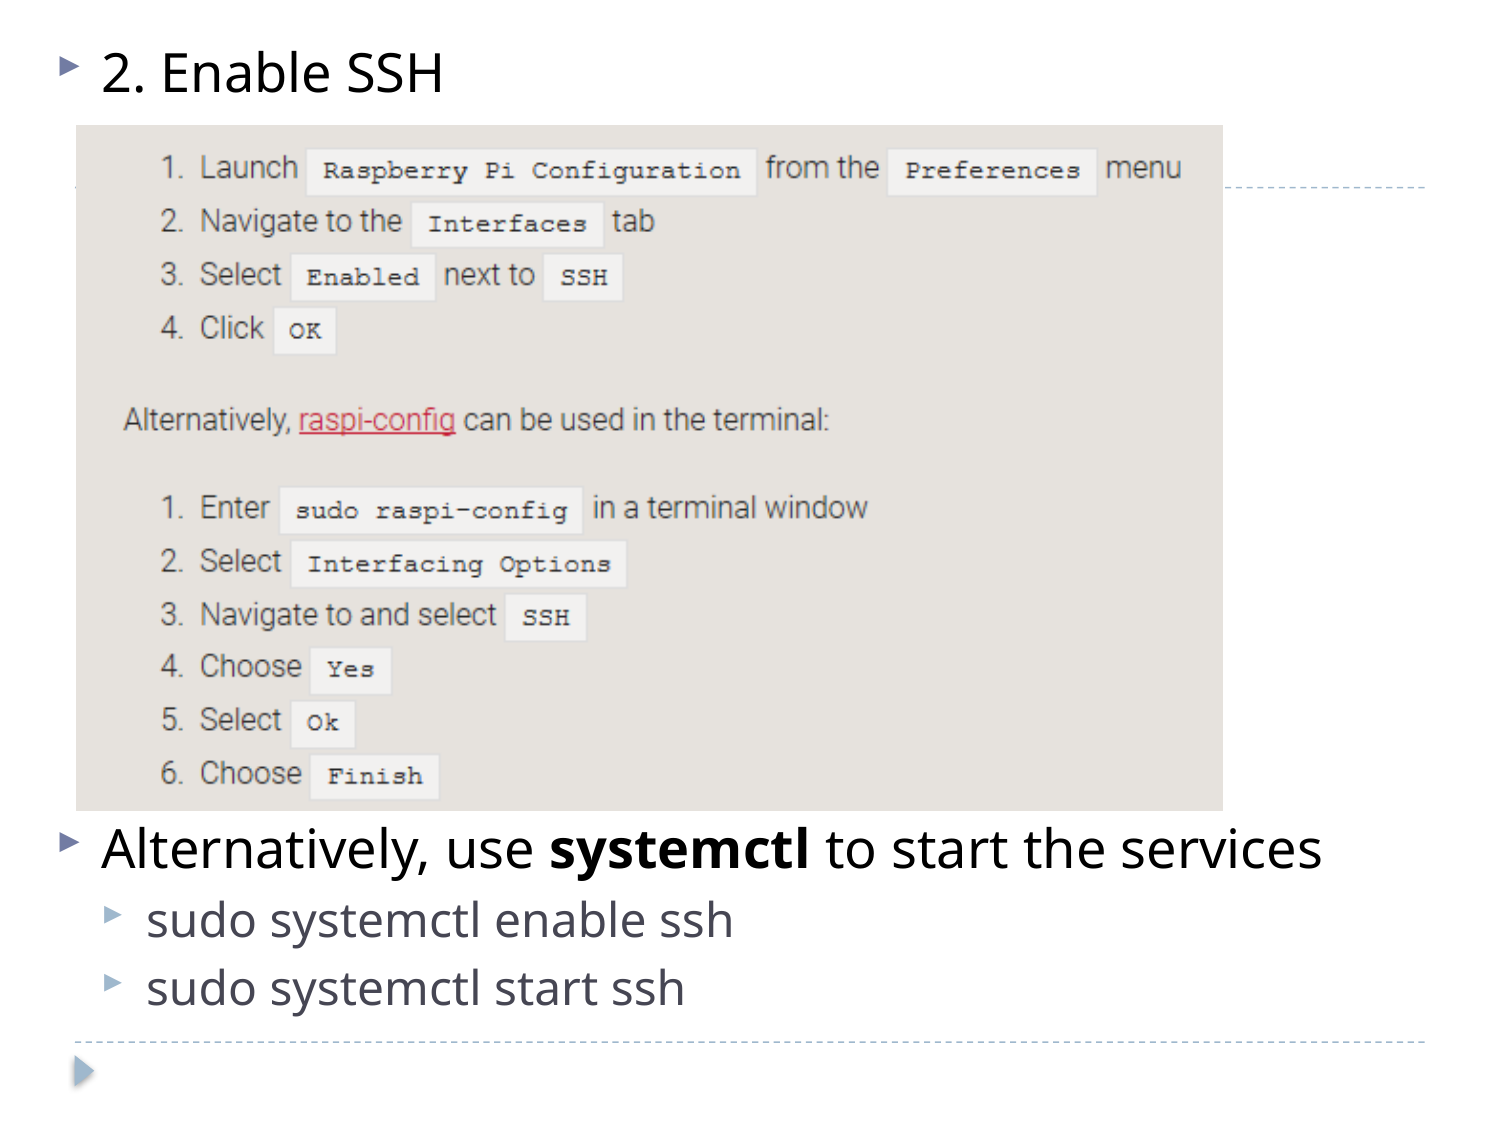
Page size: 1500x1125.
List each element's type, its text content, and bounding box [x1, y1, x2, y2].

list 2. Enable SSH Alternatively, use systemctl to start the services sudo systemctl enable ssh sudo systemctl start ssh [41, 30, 1392, 1125]
picture [76, 125, 1223, 812]
